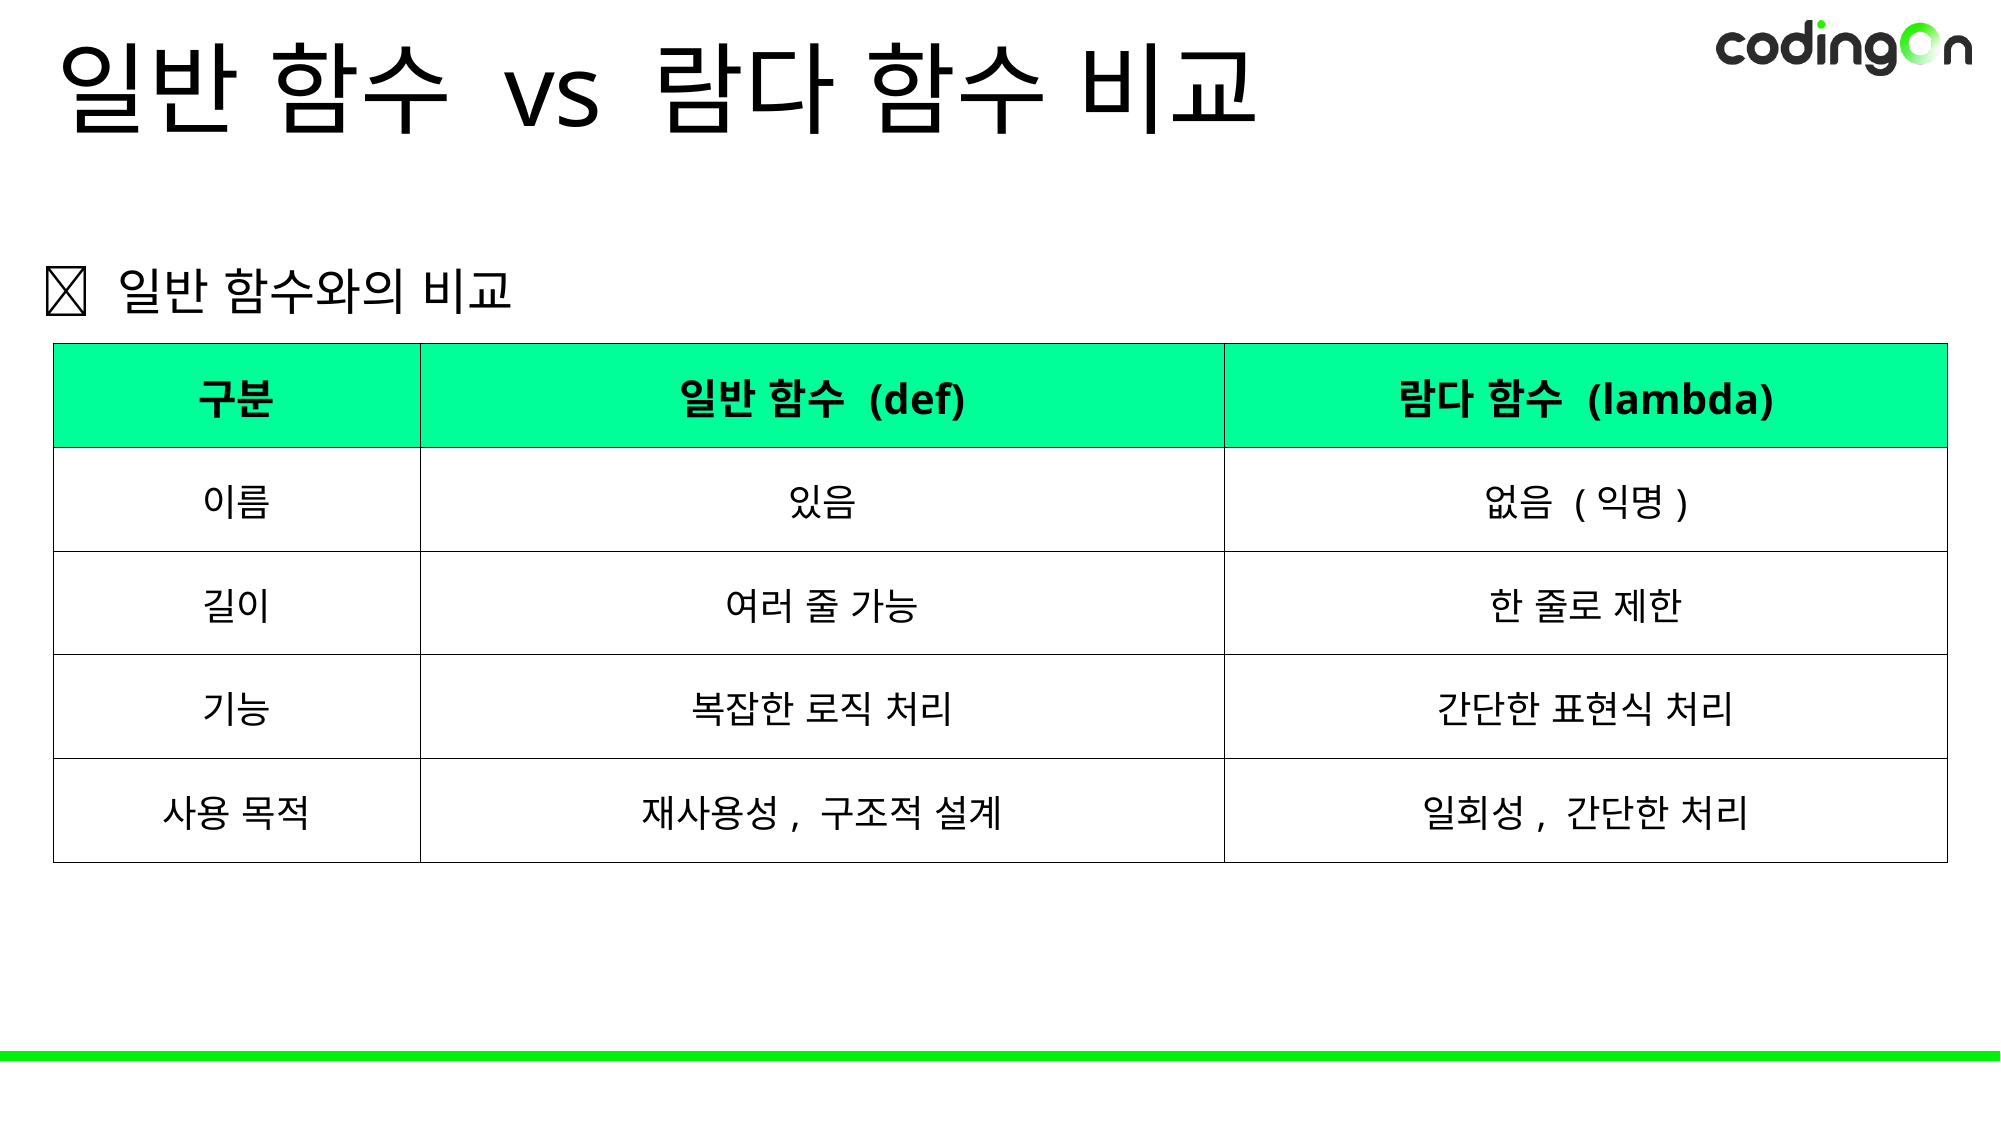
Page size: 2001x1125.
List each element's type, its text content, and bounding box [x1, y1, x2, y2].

table_cell 있음 [421, 448, 1224, 551]
table_cell 여러 줄 가능 [421, 552, 1224, 654]
table_header 일반 함수 (def) [421, 344, 1224, 447]
title 일반 함수 vs 람다 함수 비교 [41, 0, 1767, 188]
picture [1767, 20, 1972, 76]
table_header 구분 [54, 344, 420, 447]
table_cell 일회성, 간단한 처리 [1225, 759, 1947, 862]
table_cell 길이 [54, 552, 420, 654]
table_cell 복잡한 로직 처리 [421, 655, 1224, 758]
table_cell 간단한 표현식 처리 [1225, 655, 1947, 758]
table_cell 재사용성, 구조적 설계 [421, 759, 1224, 862]
text_box ✅ 일반 함수와의 비교 [26, 253, 1032, 328]
table_cell 이름 [54, 448, 420, 551]
table_cell 없음 (익명) [1225, 448, 1947, 551]
table_cell 한 줄로 제한 [1225, 552, 1947, 654]
table_cell 기능 [54, 655, 420, 758]
table_header 람다 함수 (lambda) [1225, 344, 1947, 447]
table_cell 사용 목적 [54, 759, 420, 862]
